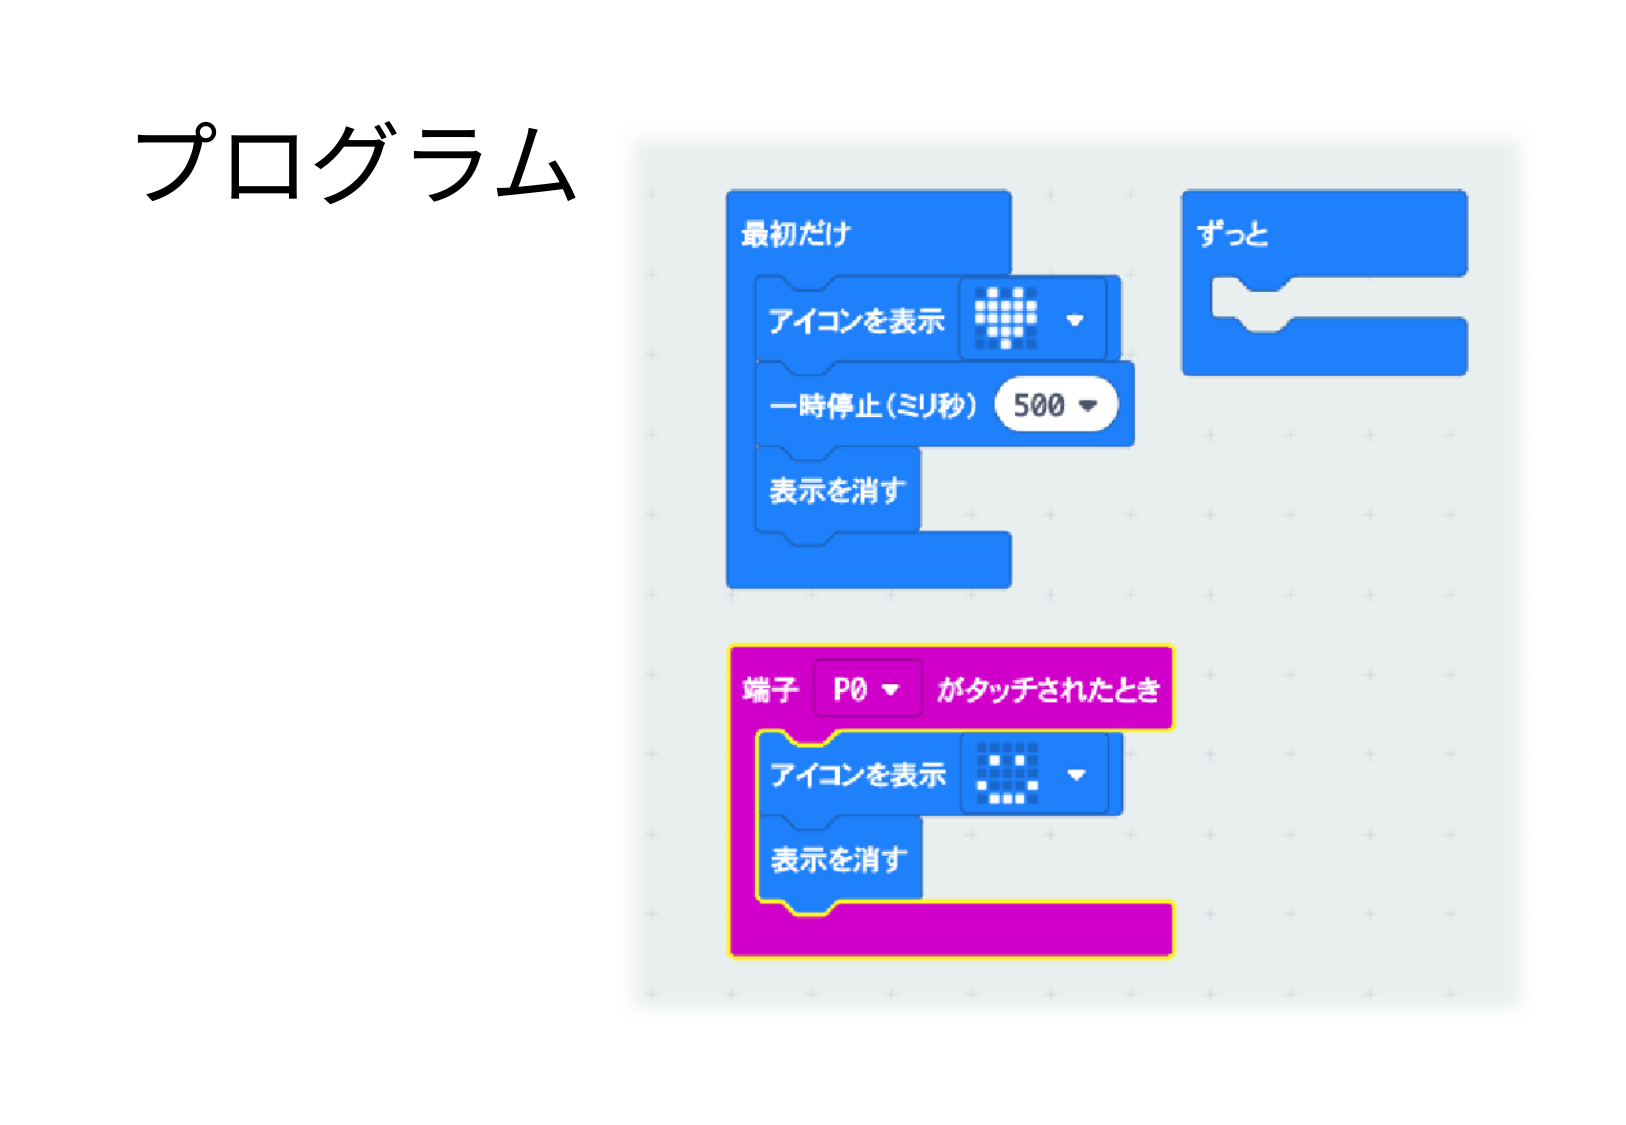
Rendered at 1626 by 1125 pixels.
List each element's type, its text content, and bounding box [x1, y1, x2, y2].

title プログラム [111, 59, 1514, 278]
picture [615, 123, 1537, 1024]
